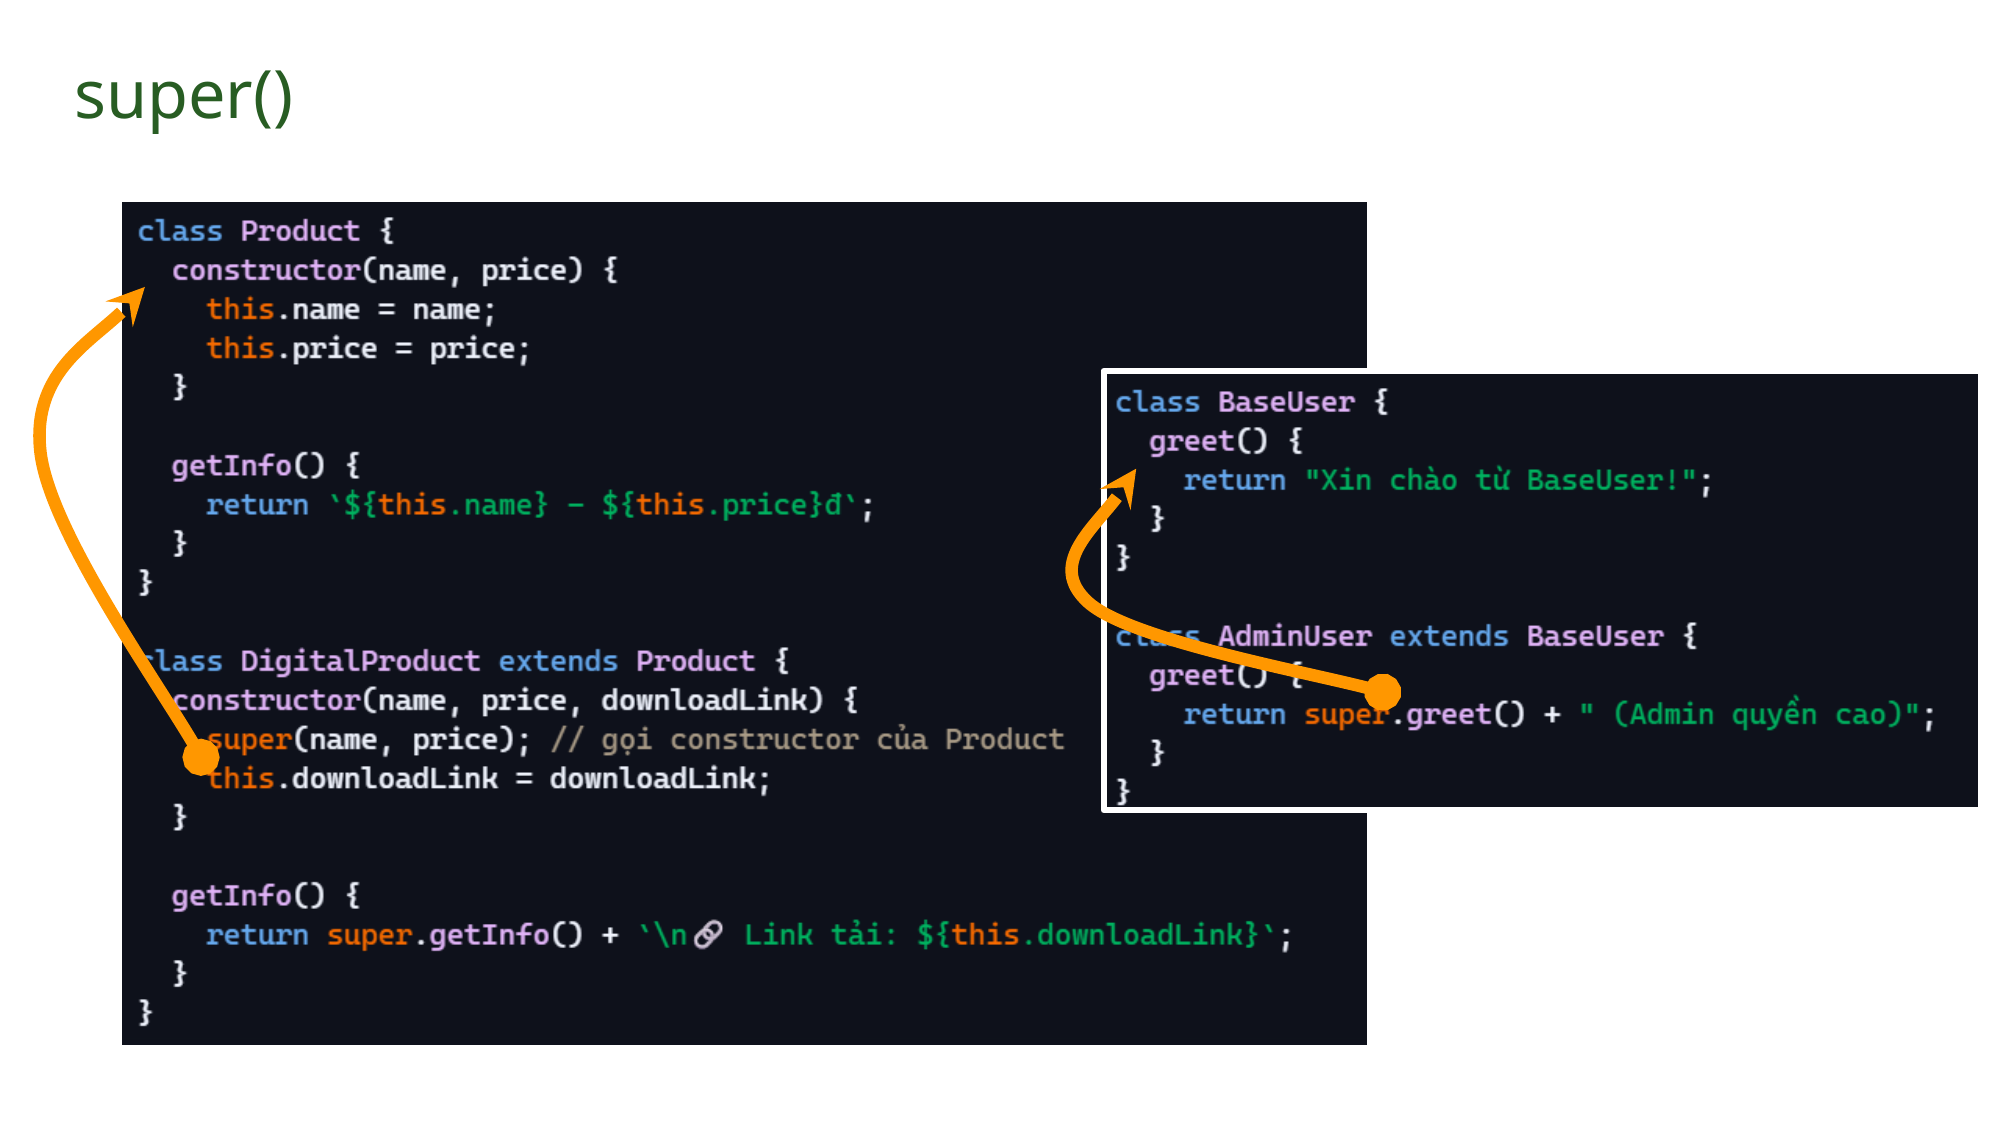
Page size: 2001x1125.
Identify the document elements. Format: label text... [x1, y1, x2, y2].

picture [122, 201, 1978, 1045]
title super() [66, 41, 1867, 143]
text_box [39, 315, 117, 621]
